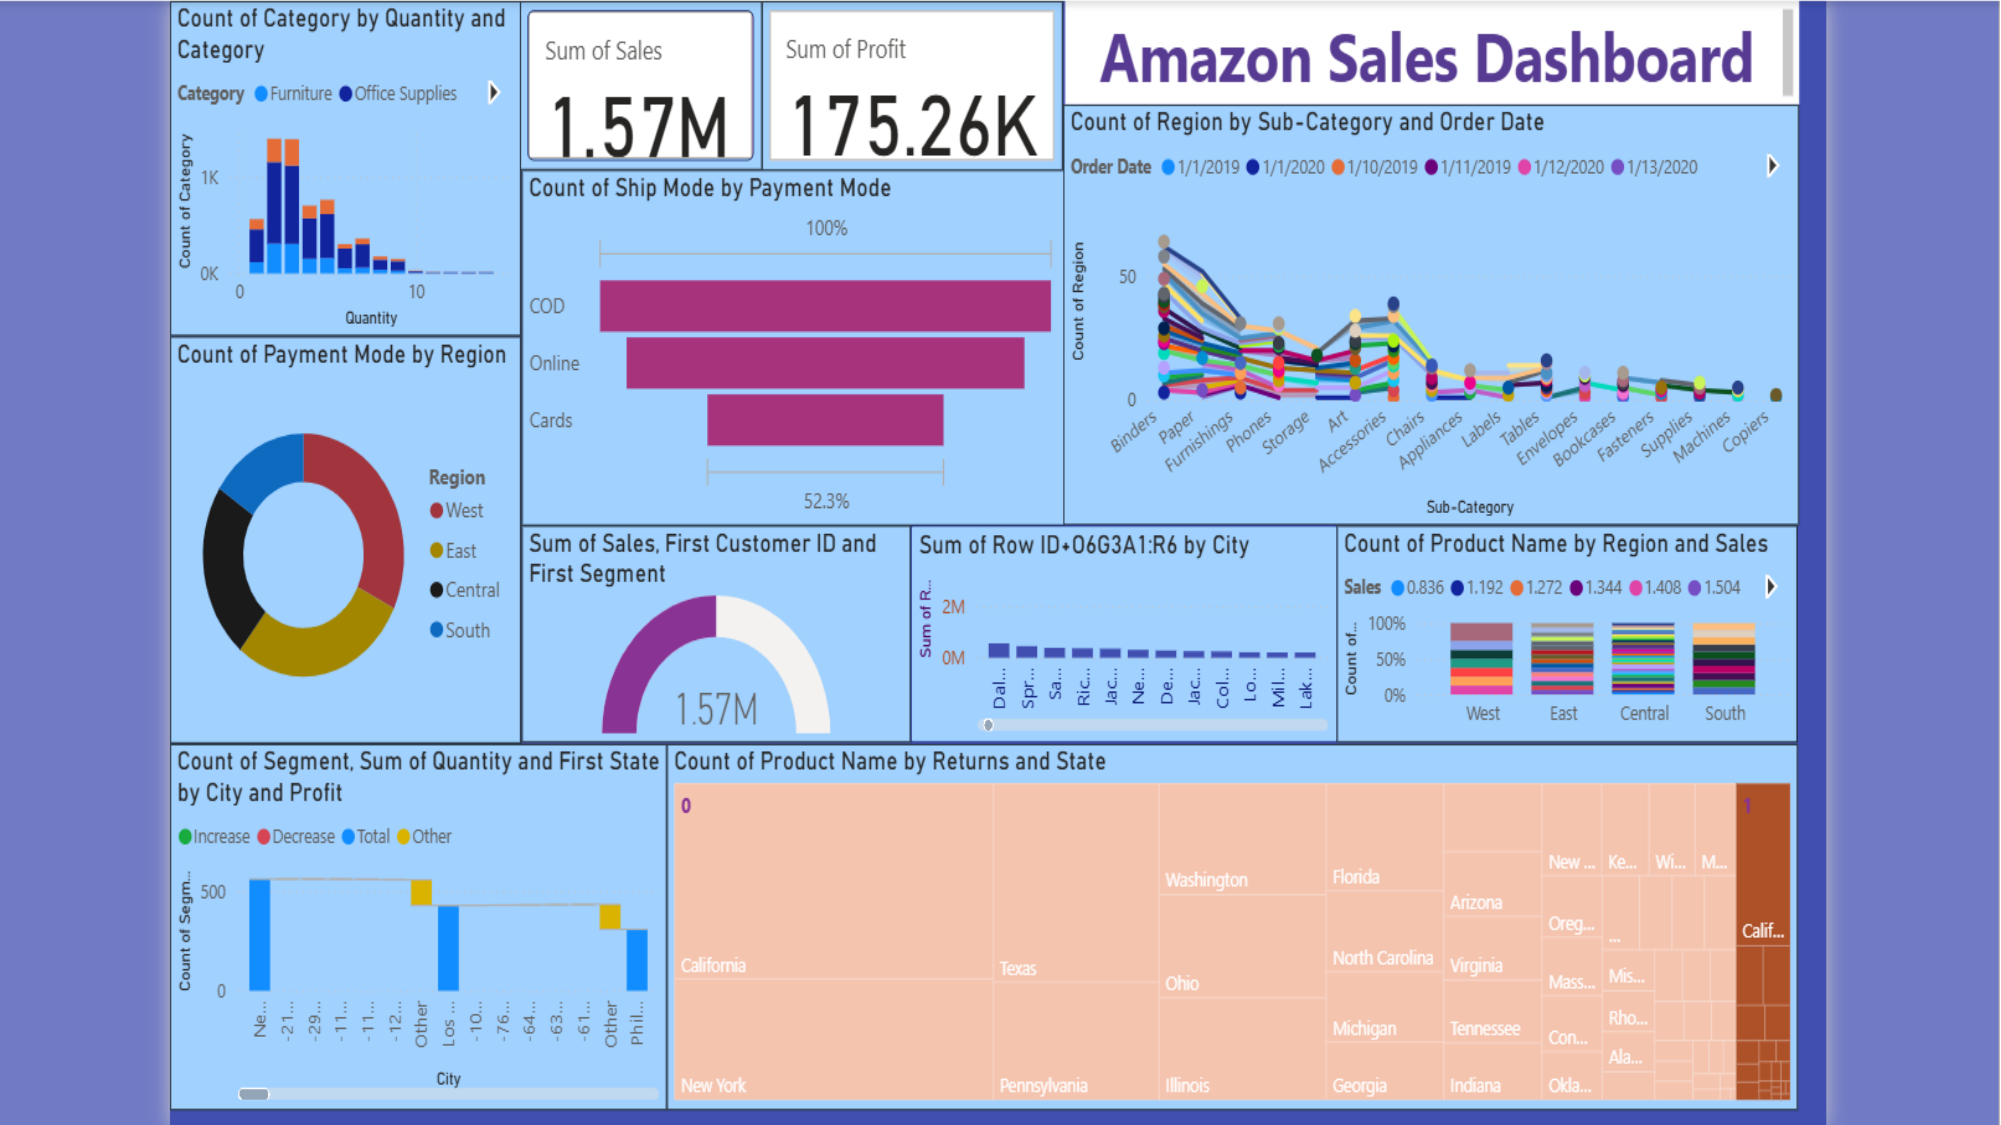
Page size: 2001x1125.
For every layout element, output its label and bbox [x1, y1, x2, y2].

list [0, 0, 2000, 1125]
